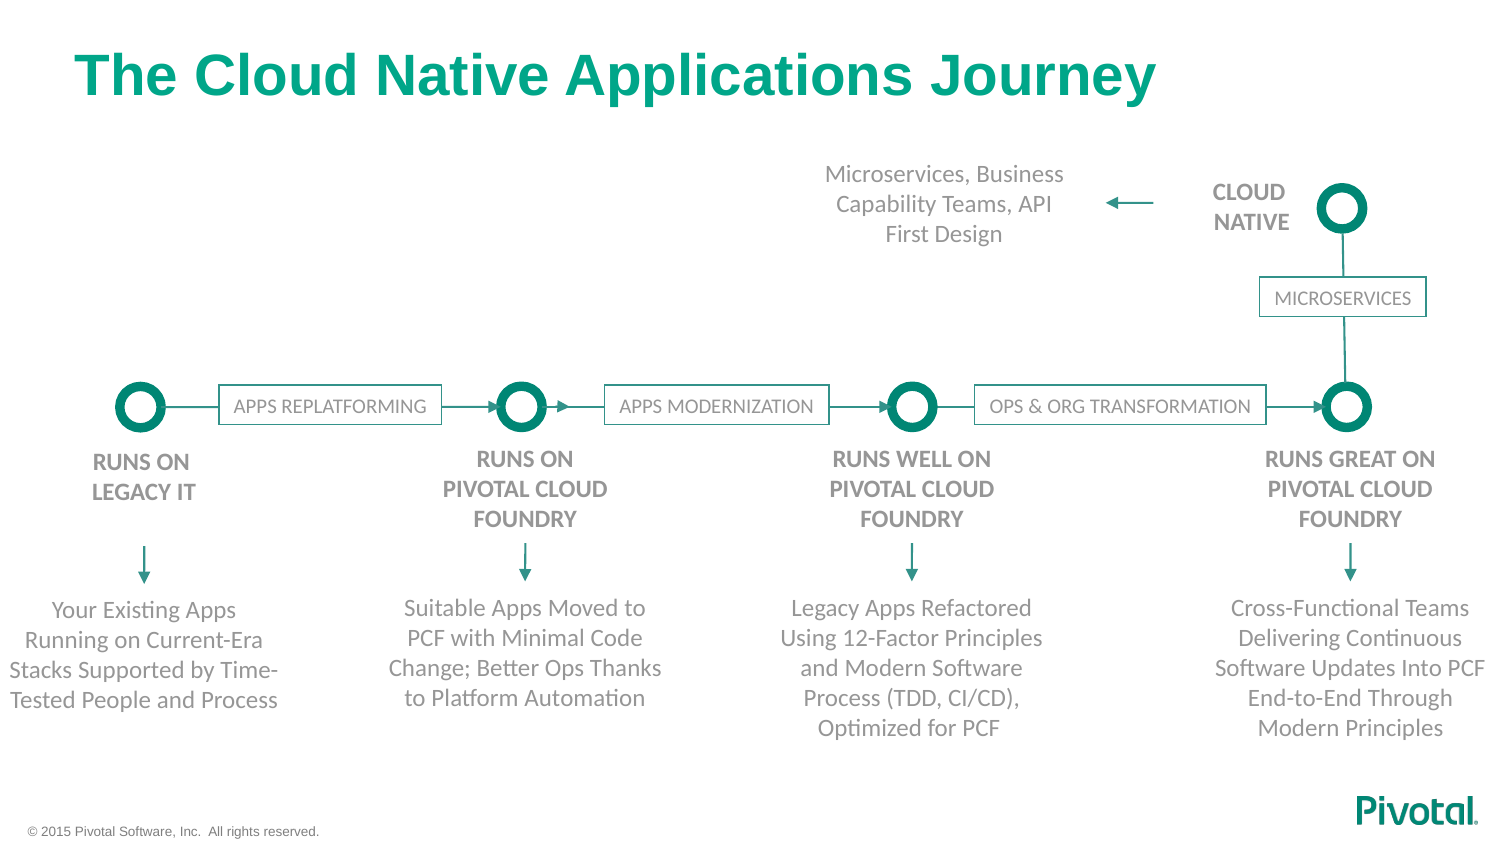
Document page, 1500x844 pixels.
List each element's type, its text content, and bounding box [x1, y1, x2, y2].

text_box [160, 384, 540, 721]
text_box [809, 149, 1432, 384]
title The Cloud Native Applications Journey [59, 27, 1441, 117]
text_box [541, 384, 1065, 751]
picture [1356, 796, 1478, 825]
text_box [0, 386, 157, 723]
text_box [1068, 384, 1500, 751]
